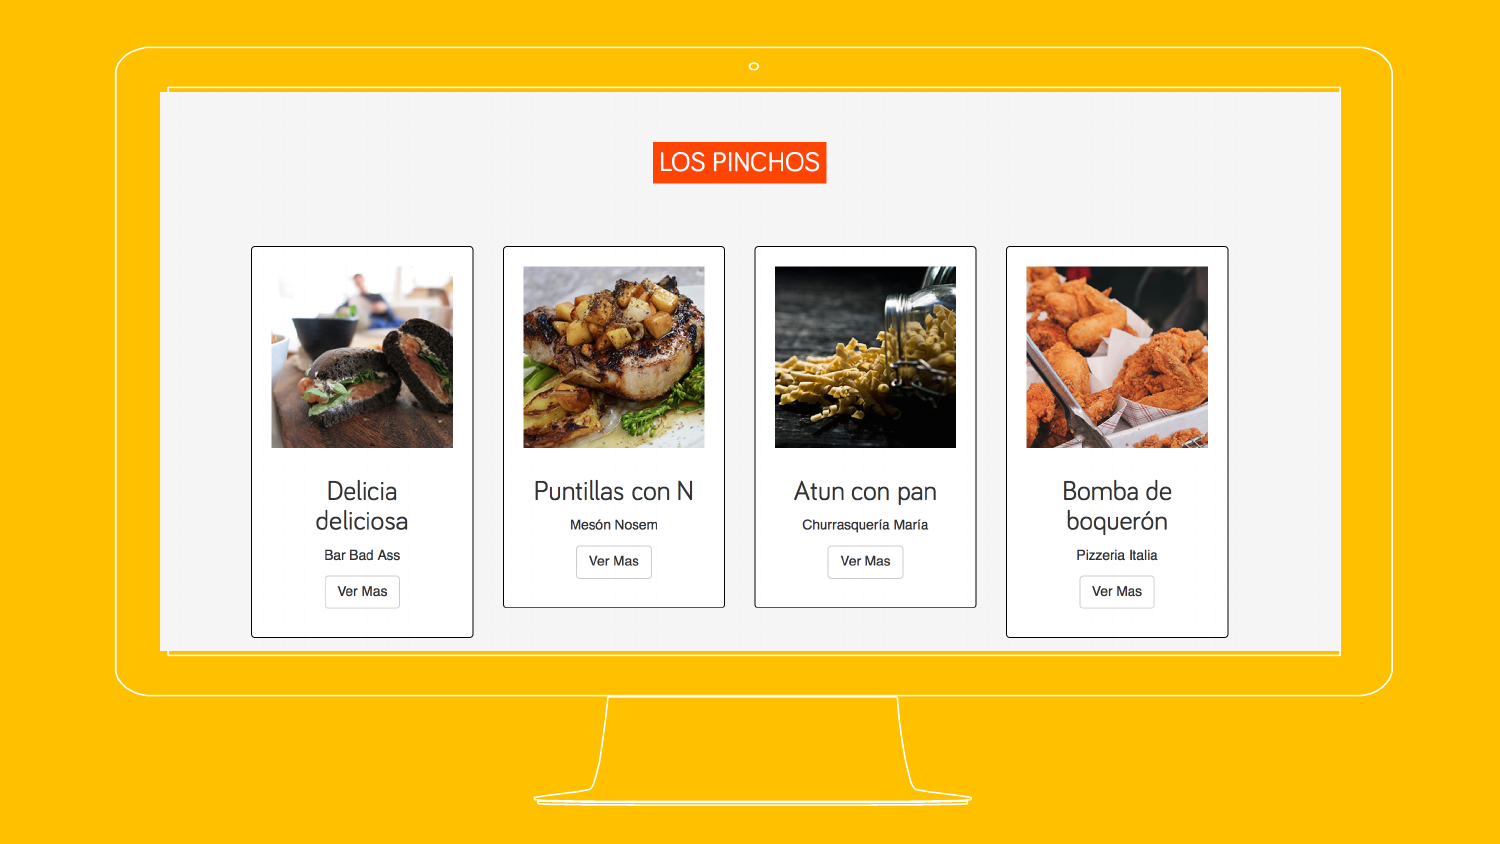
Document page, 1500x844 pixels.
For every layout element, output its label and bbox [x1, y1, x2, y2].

text_box [115, 47, 1393, 806]
picture [160, 91, 1341, 651]
